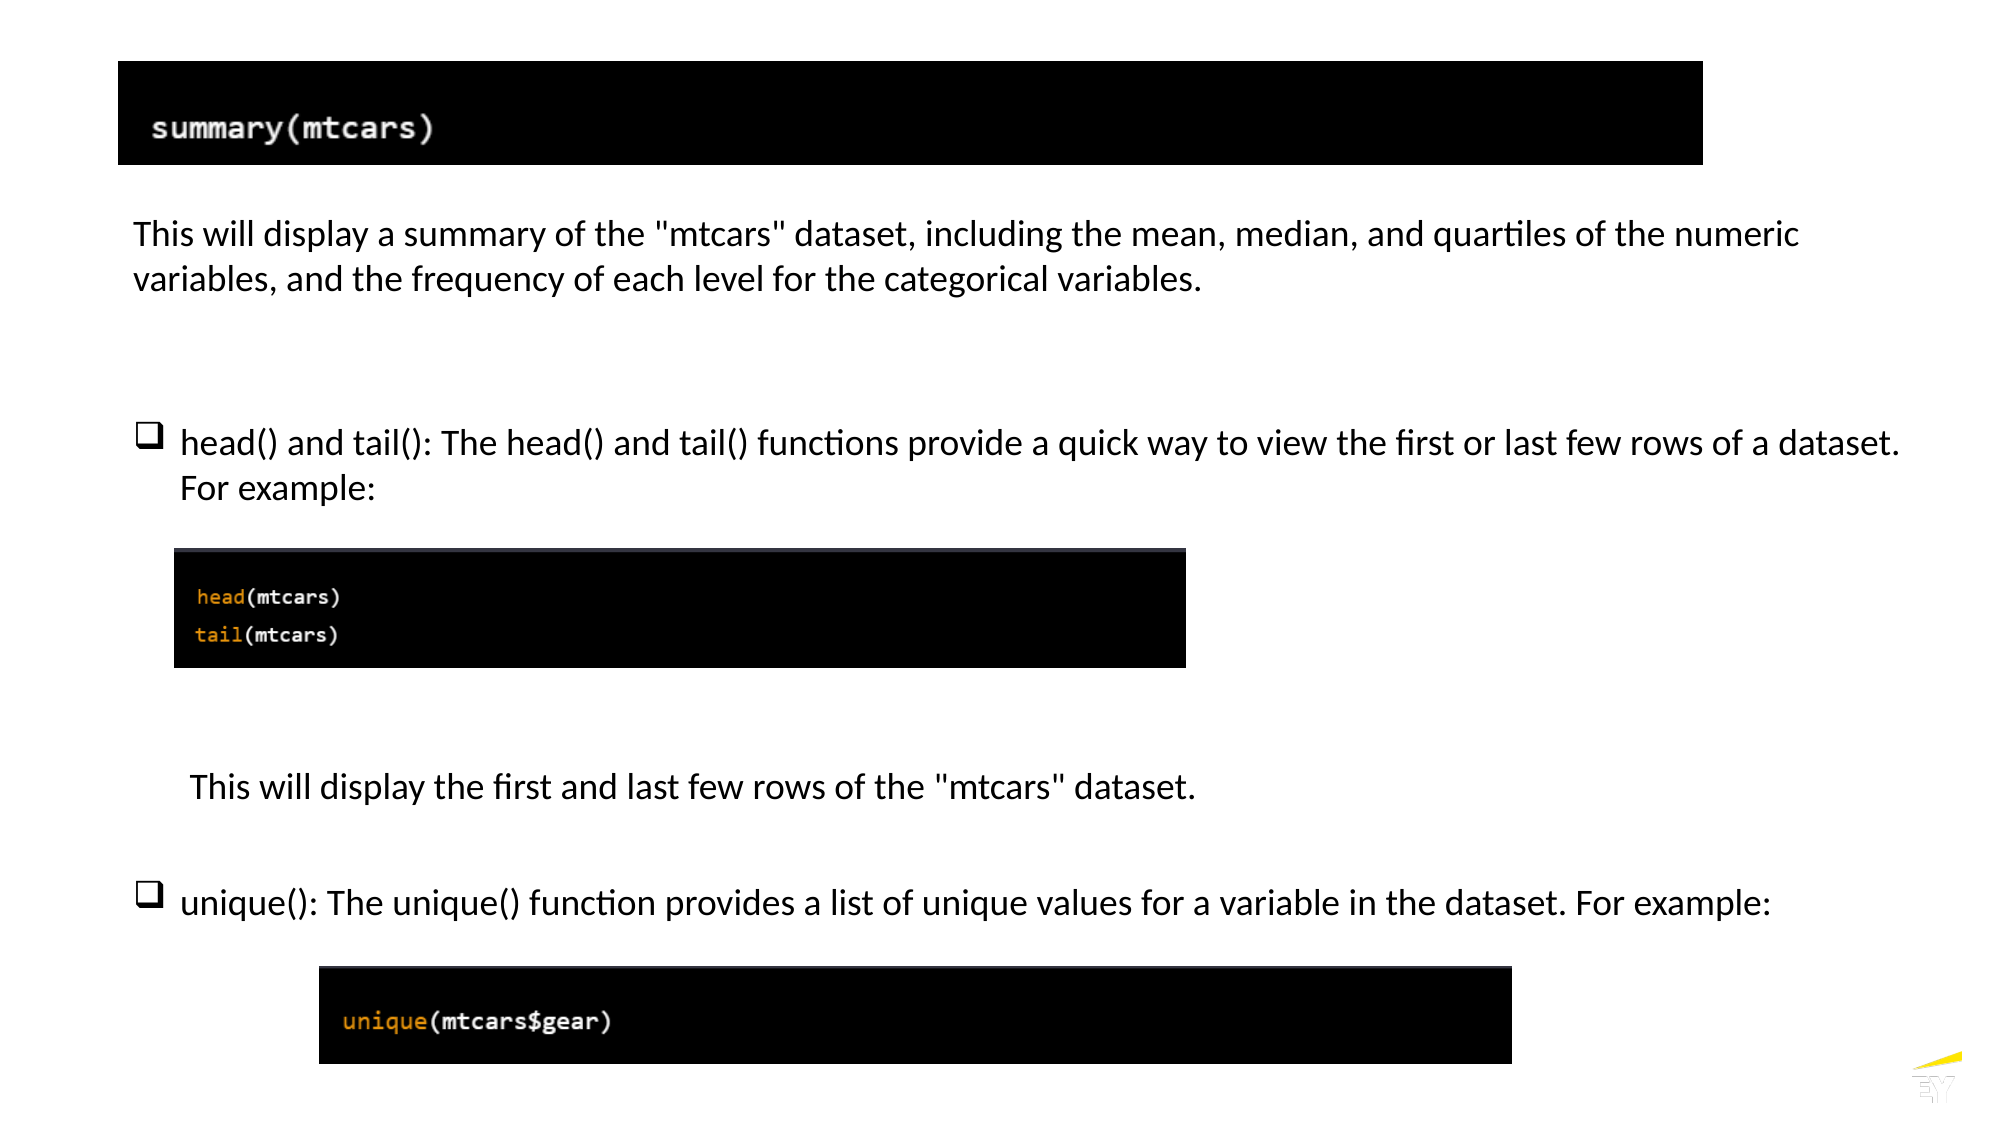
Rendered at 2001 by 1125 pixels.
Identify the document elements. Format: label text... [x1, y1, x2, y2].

picture [174, 548, 1186, 668]
picture [1912, 1051, 1962, 1103]
picture [118, 61, 1703, 165]
text_box This will display the first and last few rows of the "mtcars" dataset. [174, 754, 1682, 815]
picture [319, 966, 1512, 1064]
text_box This will display a summary of the "mtcars" dataset, including the mean, median, and quartiles of the numeric variables, and the frequency of each level for the categorical variables. [118, 201, 1959, 307]
text_box unique(): The unique() function provides a list of unique values for a variable in the dataset. For example: [118, 870, 1925, 930]
text_box head() and tail(): The head() and tail() functions provide a quick way to view the first or last few rows of a dataset. For example: [118, 410, 1925, 516]
